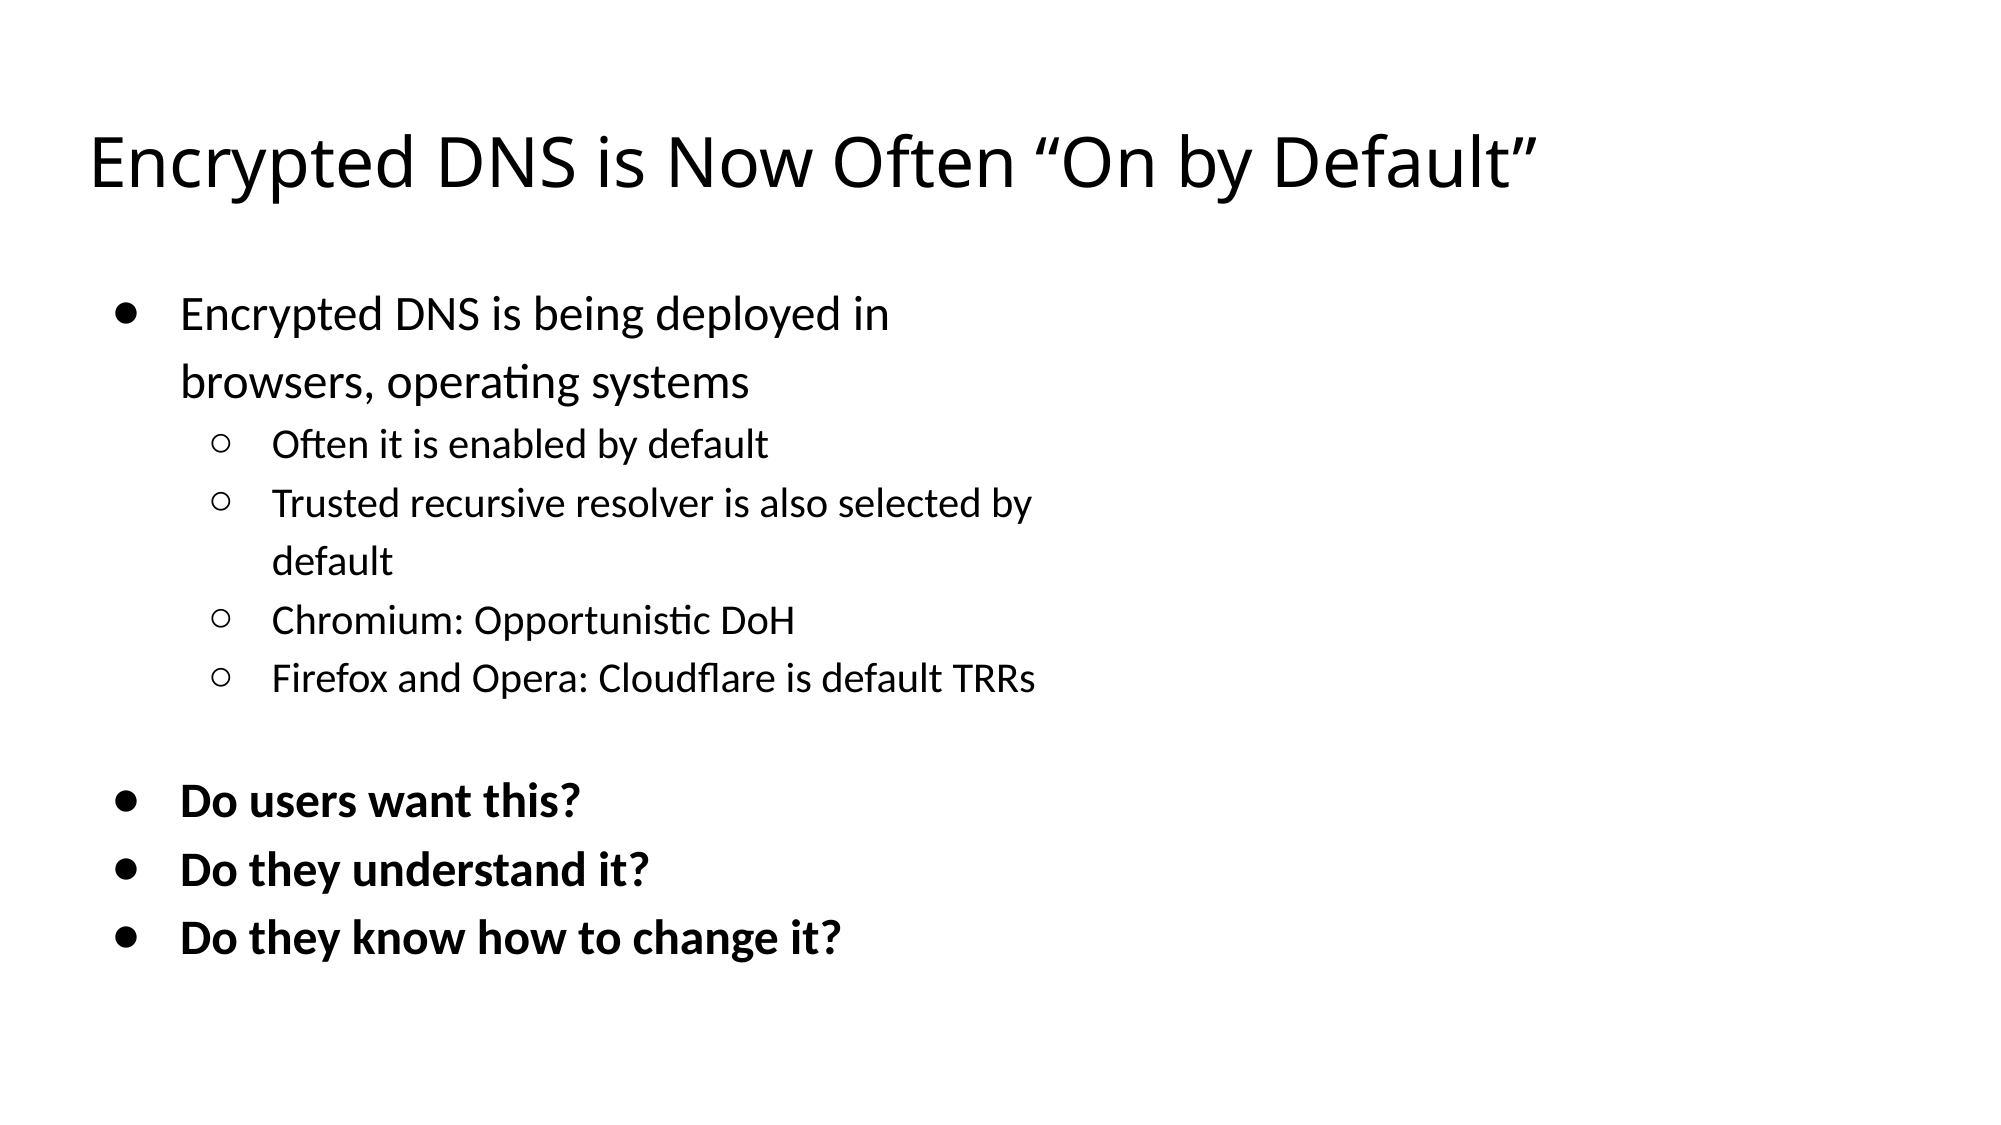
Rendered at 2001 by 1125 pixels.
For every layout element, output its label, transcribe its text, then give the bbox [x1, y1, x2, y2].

list Encrypted DNS is being deployed in browsers, operating systems Often it is enabled by default Trusted recursive resolver is also selected by default Chromium: Opportunistic DoH Firefox and Opera: Cloudflare is default TRRs Do users want this? Do they understand it? Do they know how to change it? [68, 252, 1085, 1000]
title Encrypted DNS is Now Often “On by Default” [68, 97, 1932, 223]
